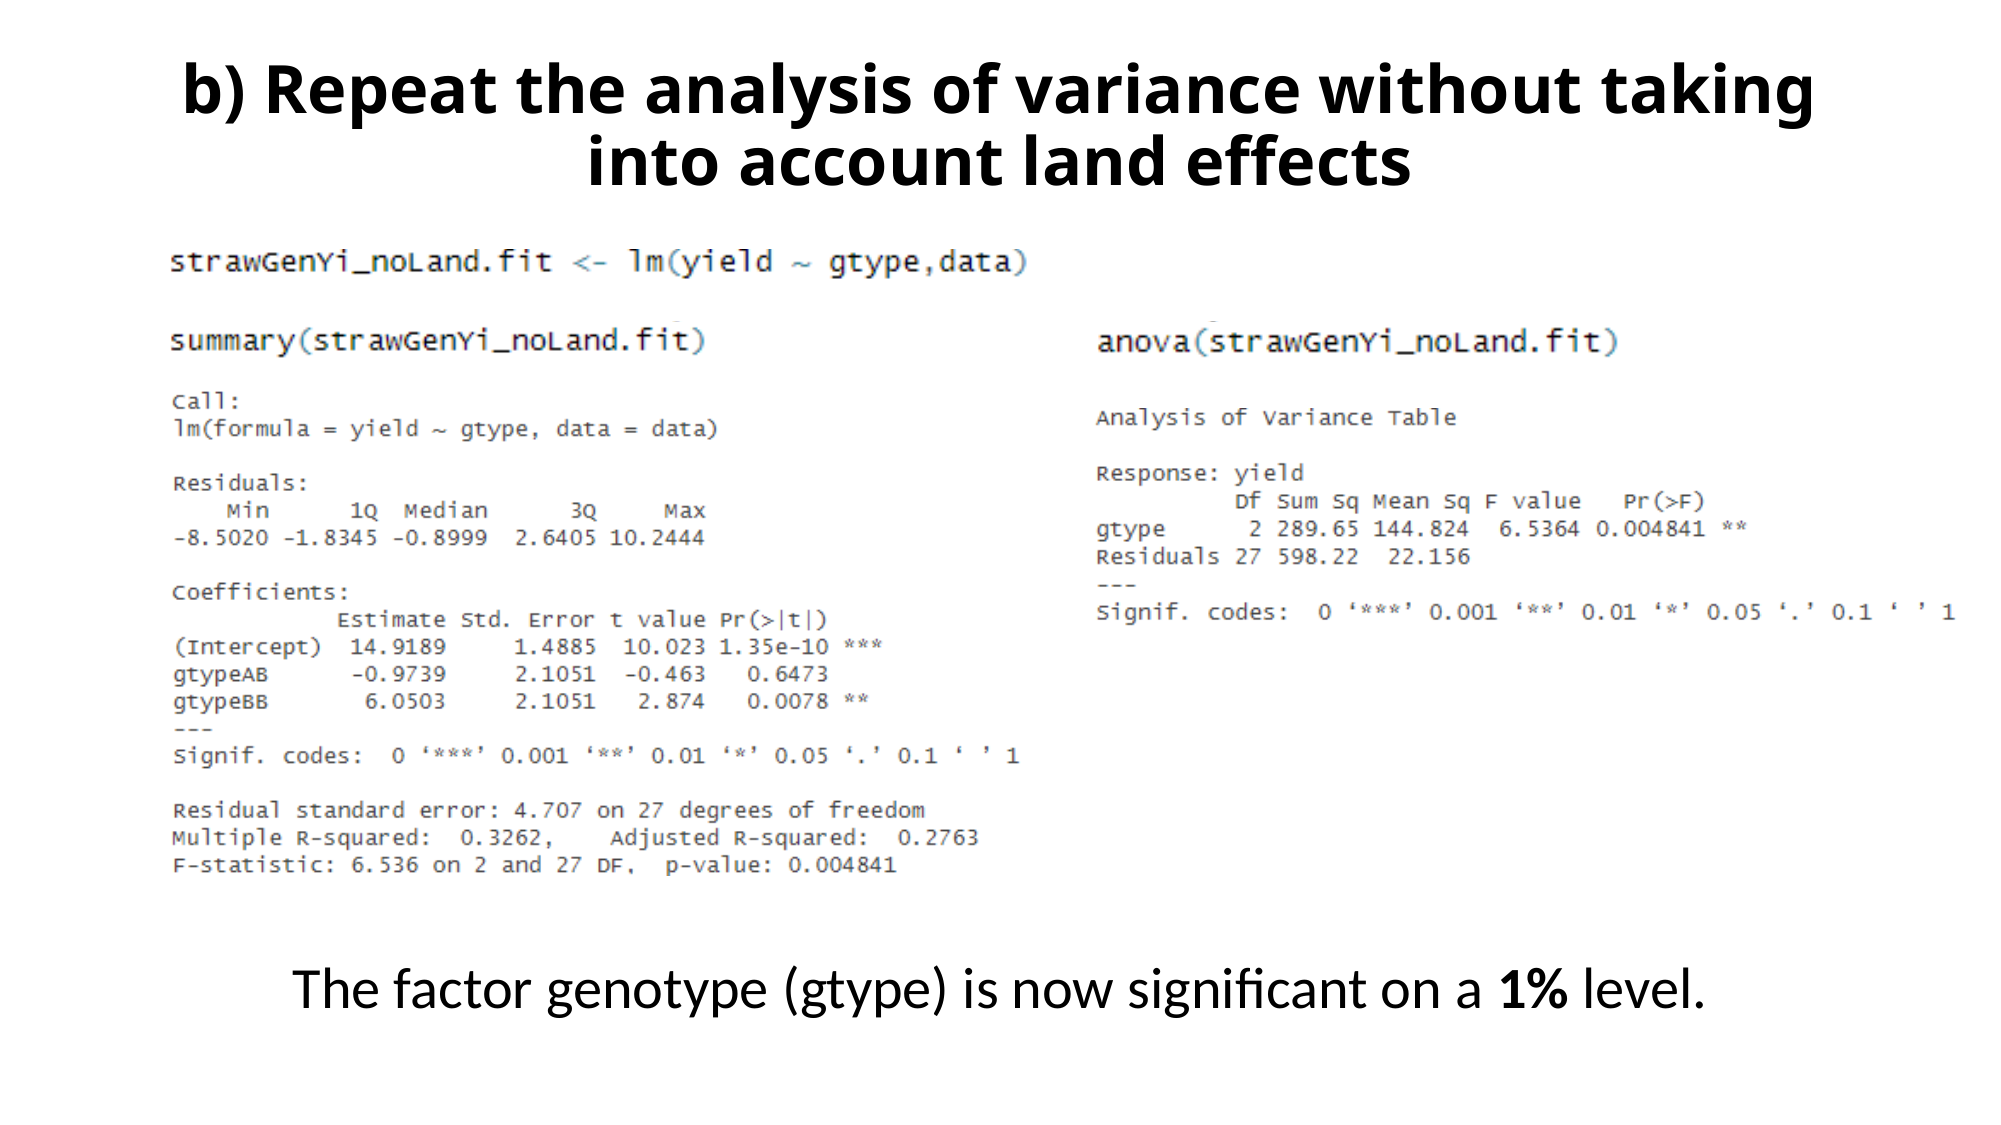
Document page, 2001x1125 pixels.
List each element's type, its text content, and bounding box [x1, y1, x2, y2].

title b) Repeat the analysis of variance without taking into account land effects [137, 18, 1863, 237]
picture [170, 320, 728, 362]
picture [1093, 408, 1969, 627]
picture [170, 387, 1038, 876]
text_box The factor genotype (gtype) is now significant on a 1% level. [137, 854, 1863, 1125]
picture [1097, 320, 1655, 362]
picture [170, 249, 1036, 279]
